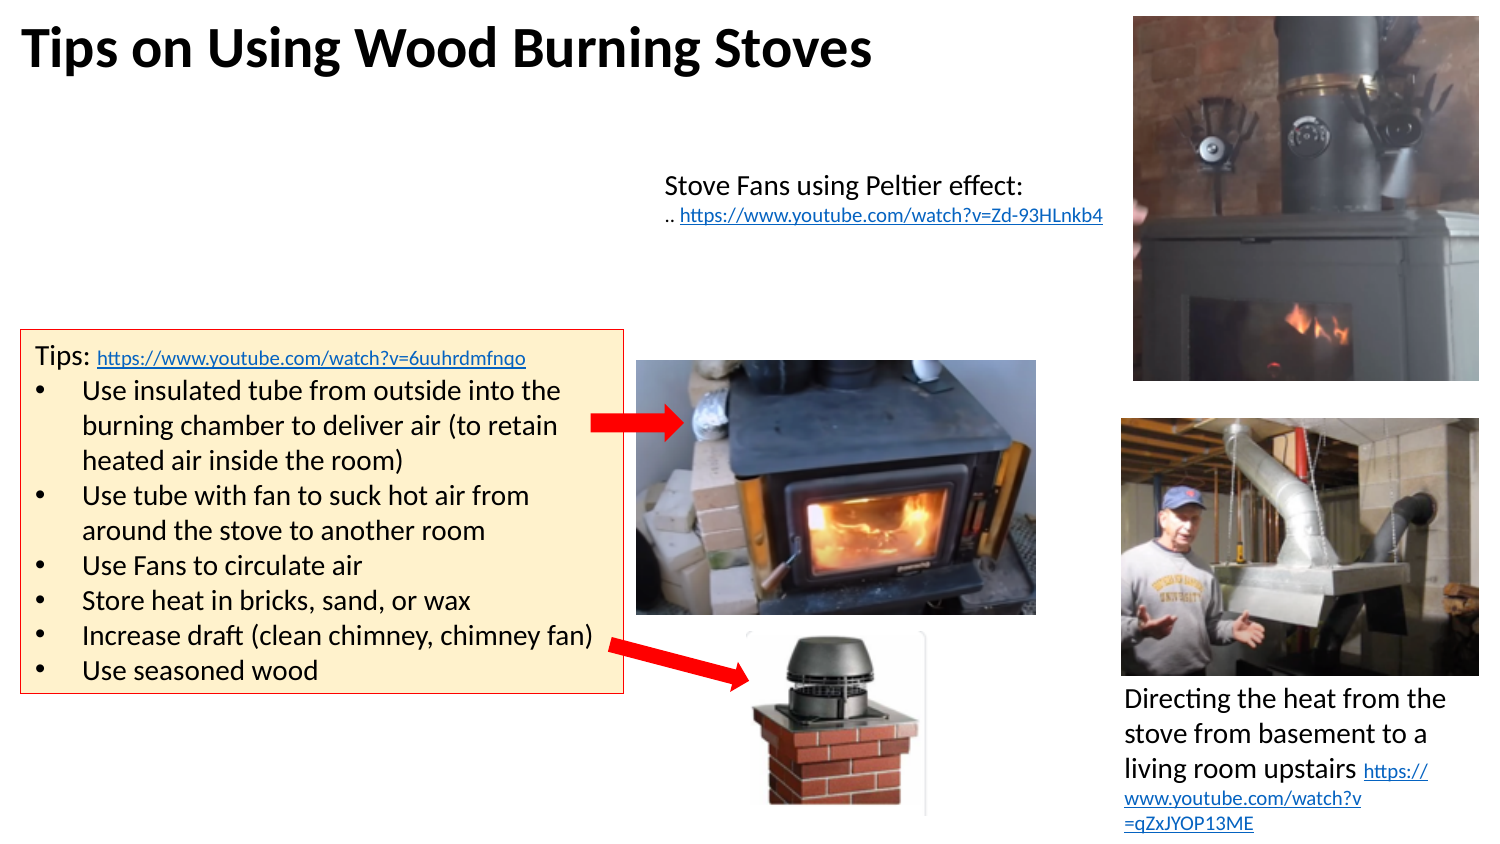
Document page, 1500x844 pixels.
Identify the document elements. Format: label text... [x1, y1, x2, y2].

picture [746, 631, 928, 816]
text_box Tips: https://www.youtube.com/watch?v=6uuhrdmfnqo Use insulated tube from outside into the burning chamber to deliver air (to retain heated air inside the room) Use tube with fan to suck hot air from around the stove to another room Use Fans to circulate air Store heat in bricks, sand, or wax Increase draft (clean chimney, chimney fan) Use seasoned wood [20, 329, 624, 694]
text_box Stove Fans using Peltier effect: .. https://www.youtube.com/watch?v=Zd-93HLnkb4 [649, 159, 1133, 234]
text_box [590, 413, 636, 433]
picture [1133, 16, 1479, 381]
text_box Directing the heat from the stove from basement to a living room upstairs https://www.youtube.com/watch?v=qZxJYOP13ME [1109, 672, 1491, 842]
text_box Tips on Using Wood Burning Stoves [6, 2, 894, 87]
picture [1120, 418, 1479, 676]
text_box [607, 637, 746, 692]
picture [636, 360, 1036, 615]
